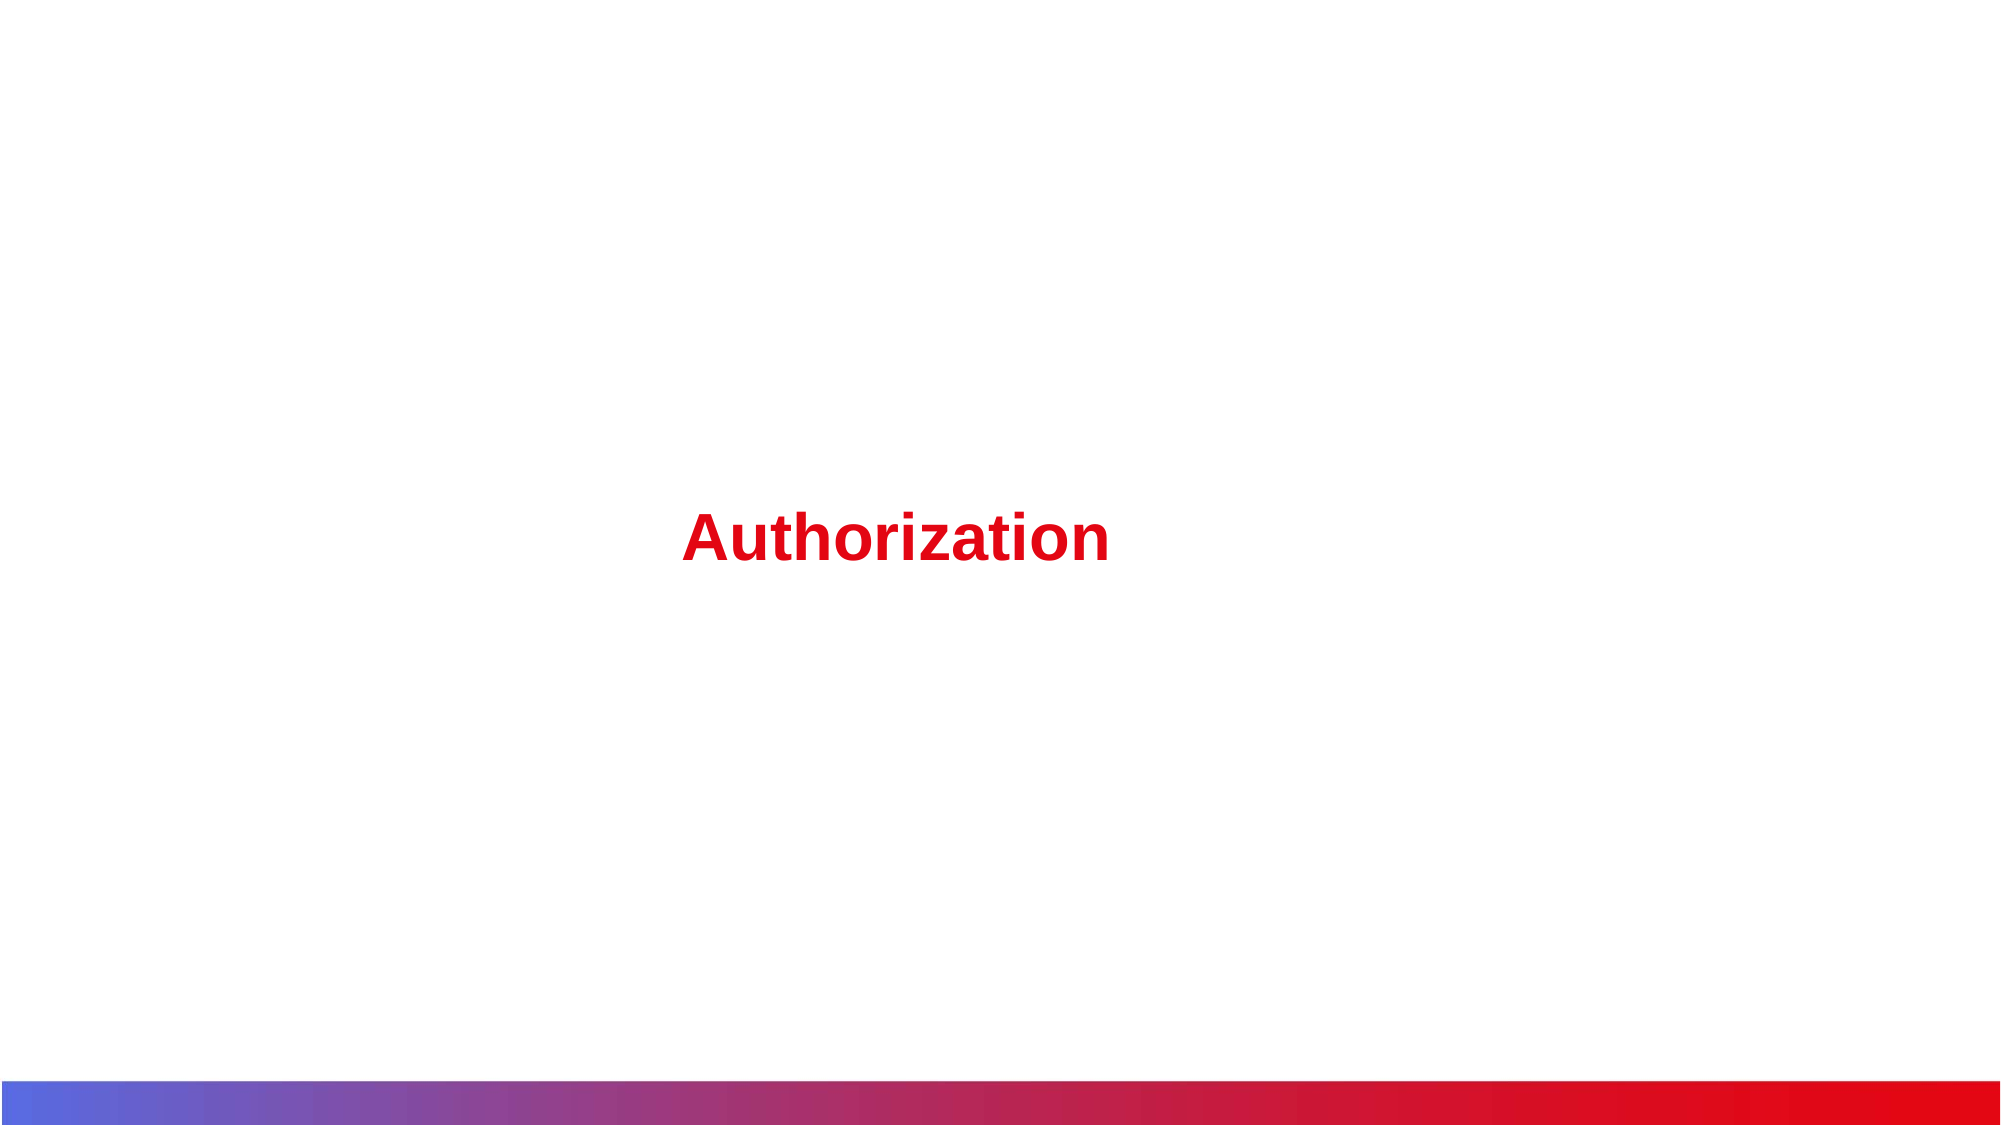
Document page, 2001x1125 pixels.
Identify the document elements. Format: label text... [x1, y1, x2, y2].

title Authorization [666, 495, 2000, 584]
picture [0, 0, 2001, 1125]
